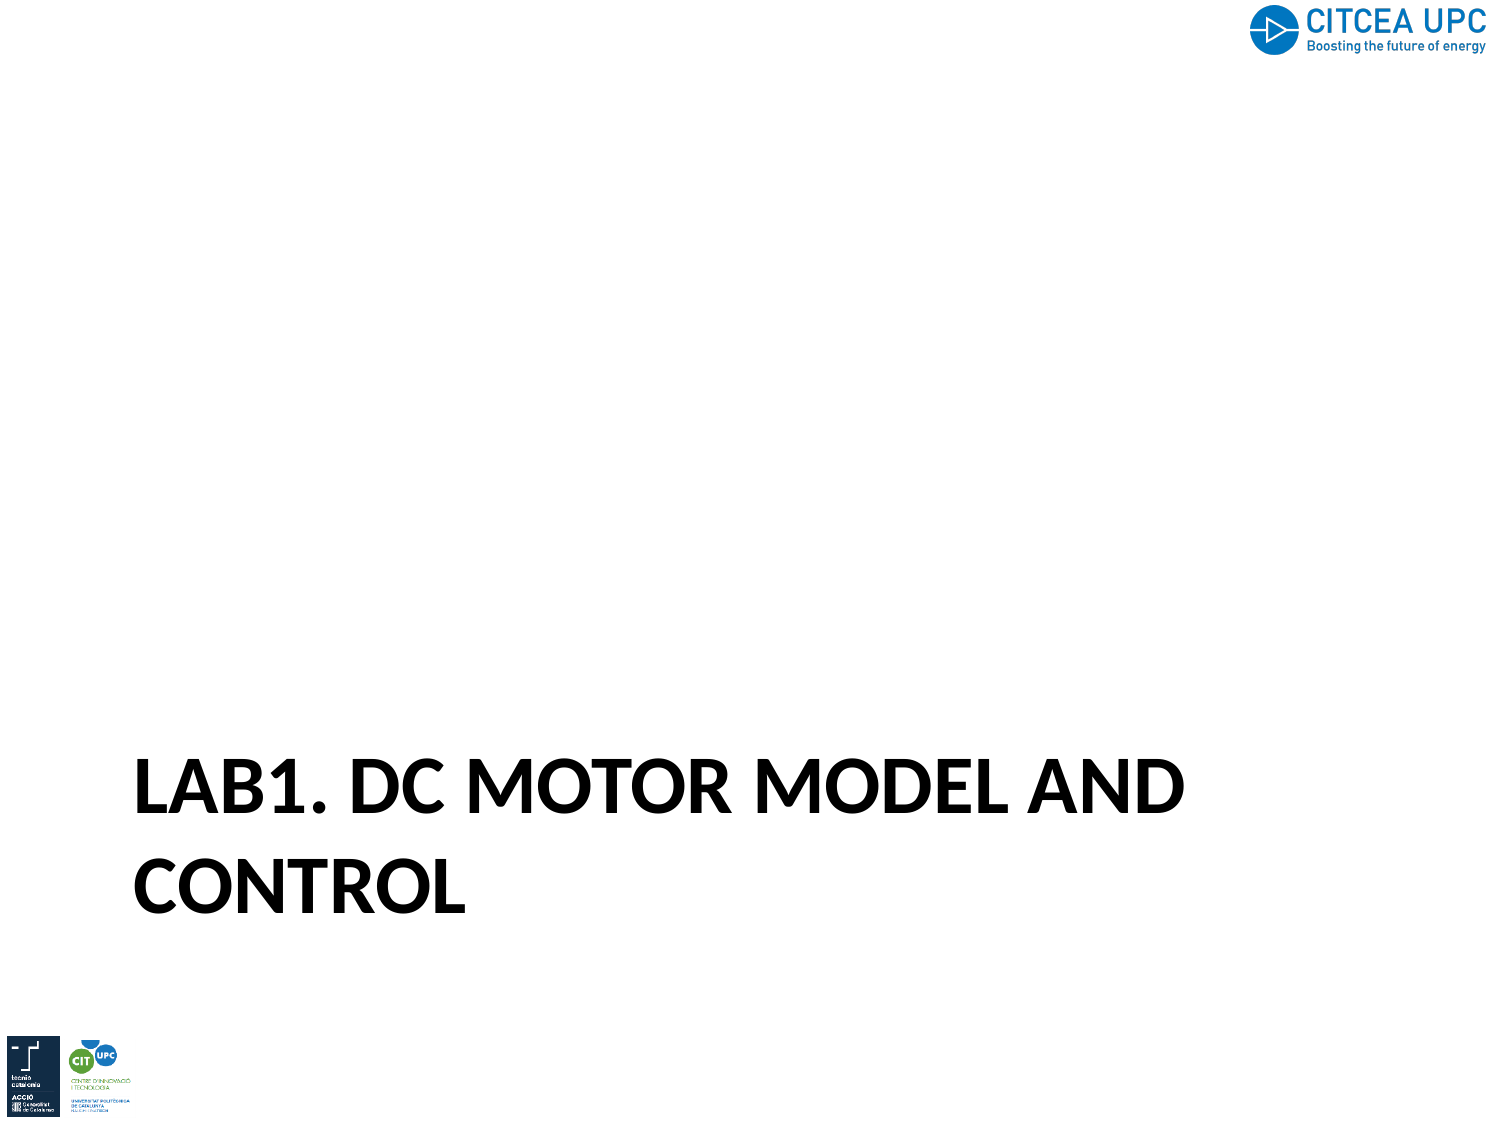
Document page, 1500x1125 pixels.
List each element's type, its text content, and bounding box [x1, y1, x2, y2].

picture [5, 1034, 61, 1118]
title Lab1. DC motor model and control [118, 722, 1394, 947]
picture [64, 1039, 136, 1118]
picture [1250, 5, 1497, 60]
